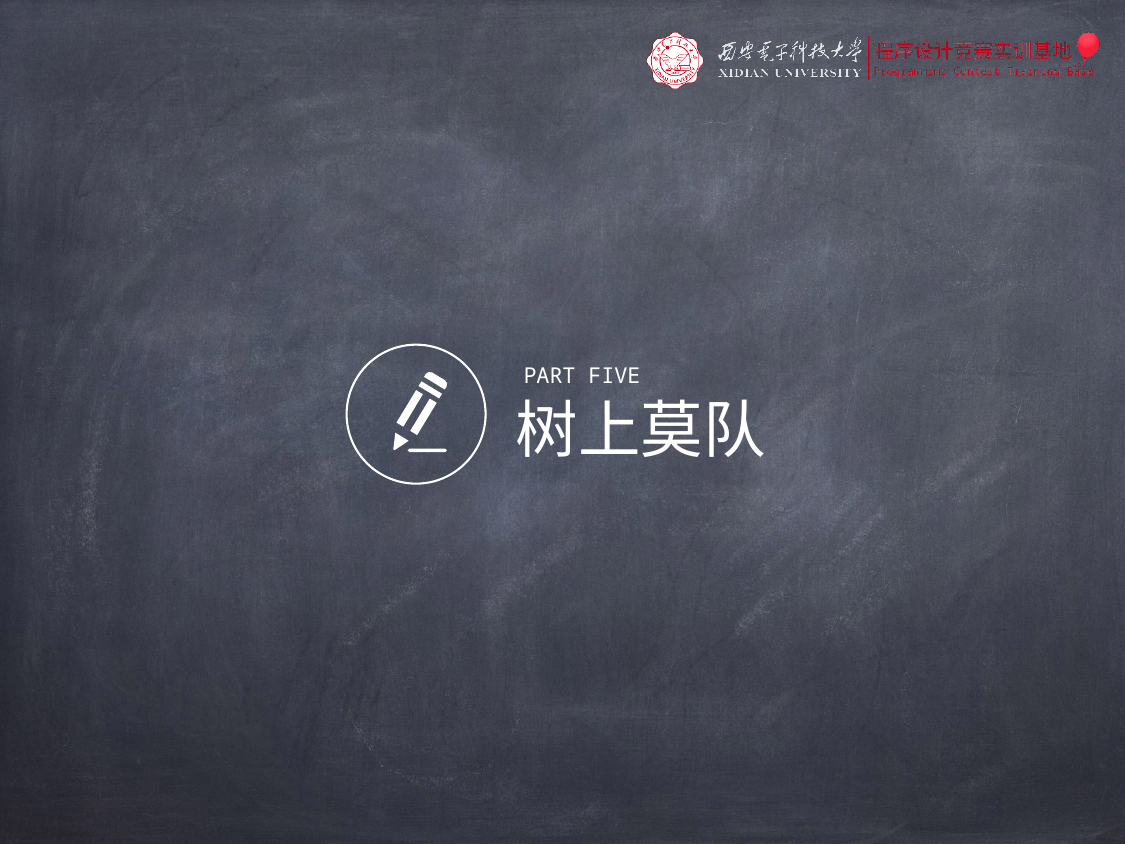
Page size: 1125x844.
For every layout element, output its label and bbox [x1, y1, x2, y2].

text_box [500, 353, 878, 549]
text_box [346, 344, 486, 484]
picture [0, 0, 1125, 844]
